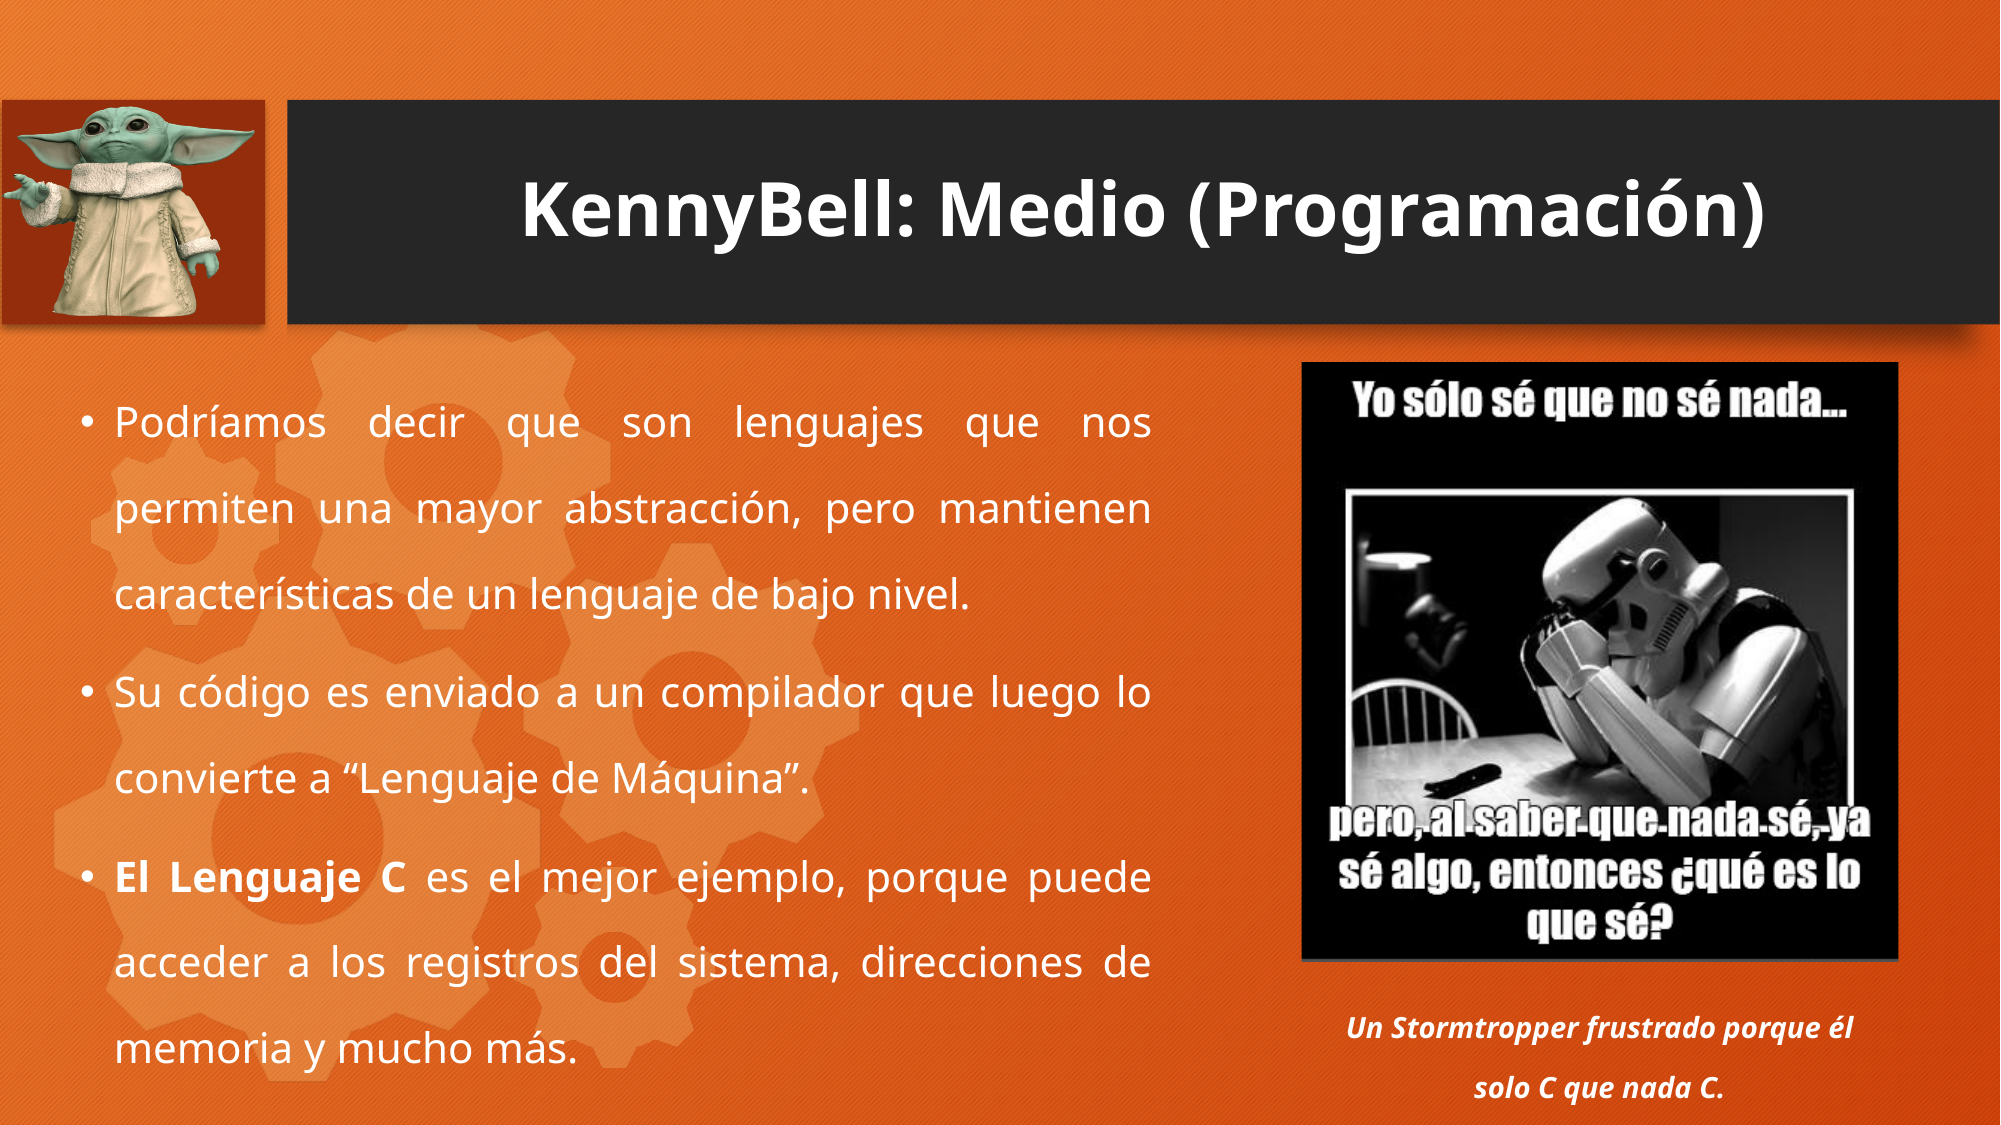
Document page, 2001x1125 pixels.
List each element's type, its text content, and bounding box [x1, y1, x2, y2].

title KennyBell: Medio (Programación) [305, 123, 1982, 301]
picture [11, 398, 756, 1109]
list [1301, 362, 1899, 962]
text_box Un Stormtropper frustrado porque él solo C que nada C. [1301, 977, 1899, 1068]
picture [0, 104, 2000, 376]
text_box Podríamos decir que son lenguajes que nos permiten una mayor abstracción, pero mantienen características de un lenguaje de bajo nivel. Su código es enviado a un compilador que luego lo convierte a “Lenguaje de Máquina”. El Lenguaje C es el mejor ejemplo, porque puede acceder a los registros del sistema, direcciones de memoria y mucho más. [65, 353, 1168, 1095]
